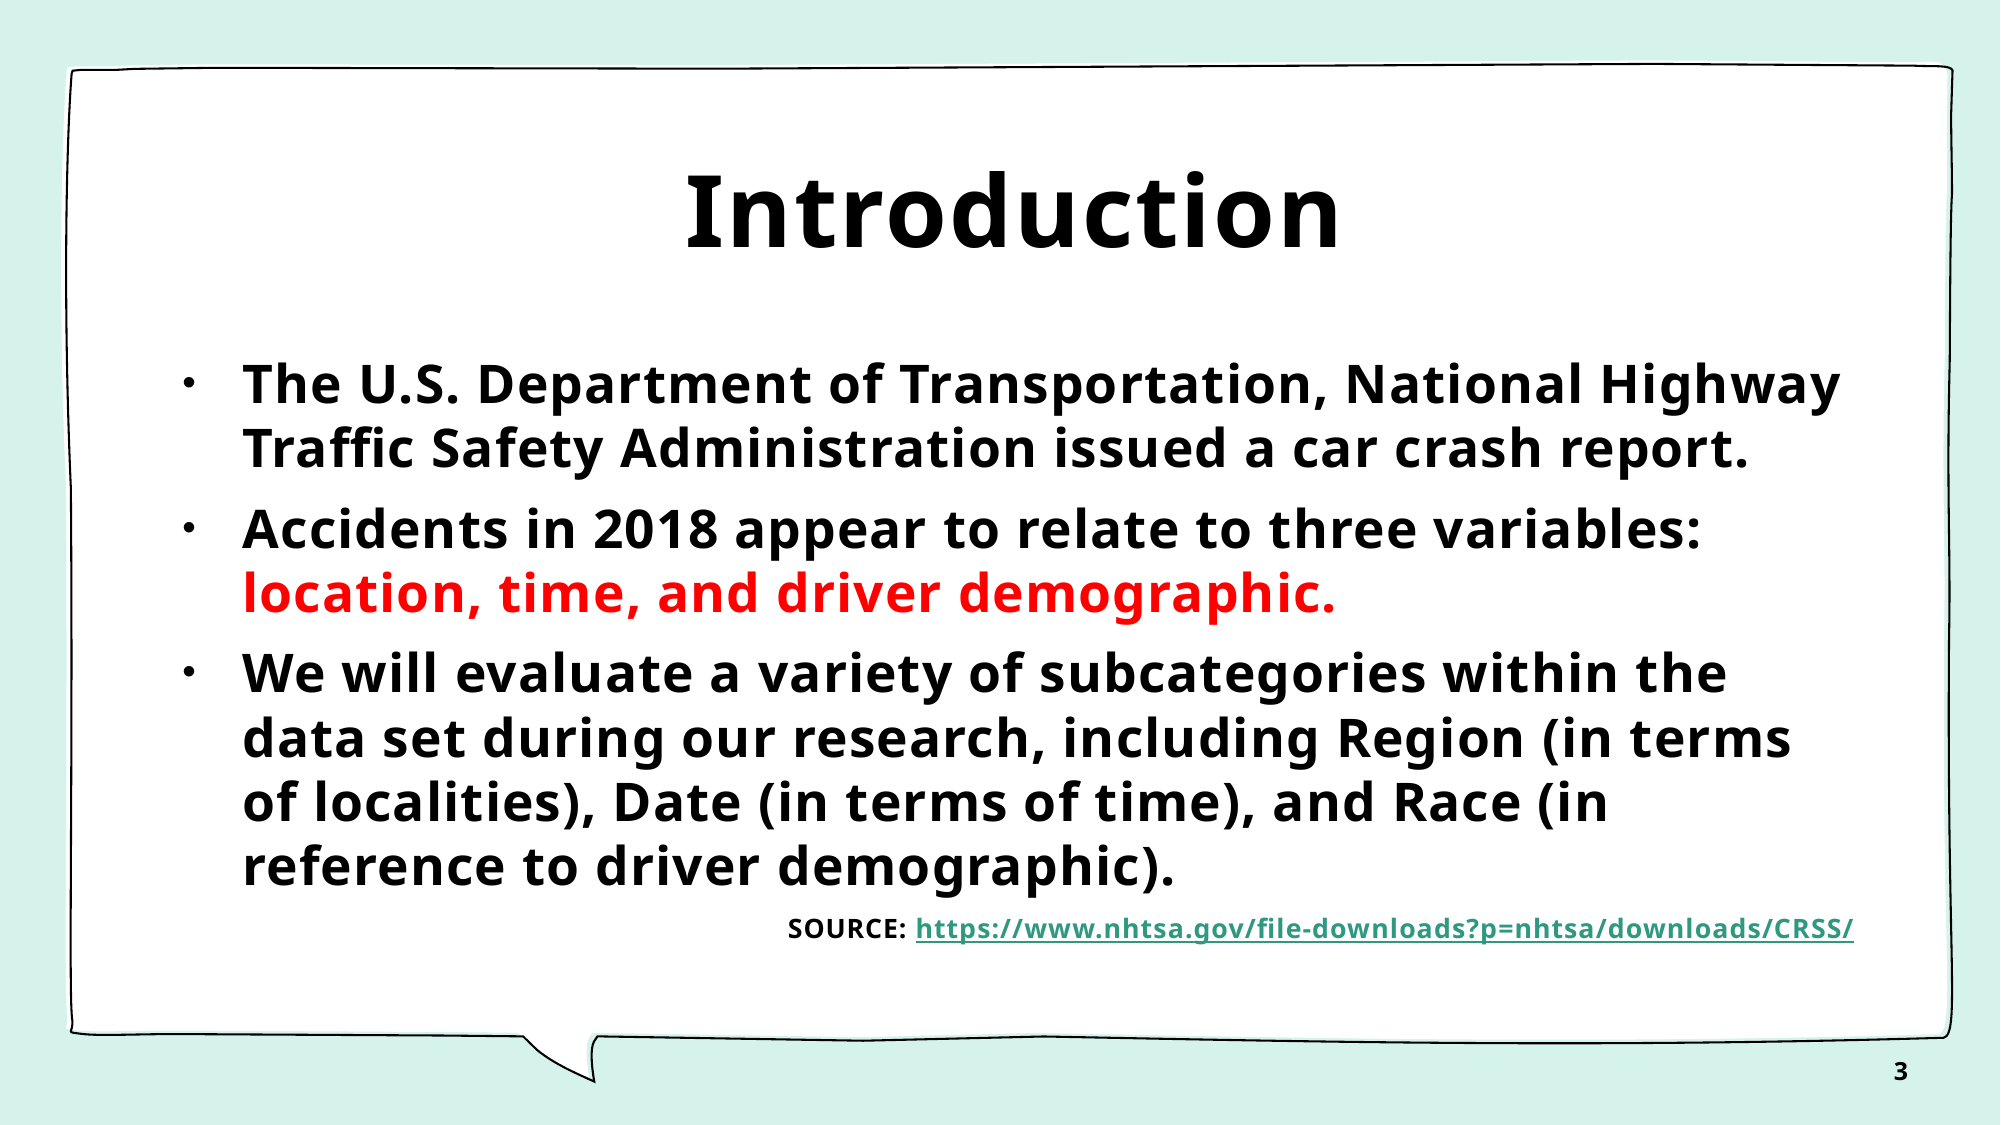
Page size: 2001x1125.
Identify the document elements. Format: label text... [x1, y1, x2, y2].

list The U.S. Department of Transportation, National Highway Traffic Safety Administration issued a car crash report. Accidents in 2018 appear to relate to three variables: location, time, and driver demographic. We will evaluate a variety of subcategories within the data set during our research, including Region (in terms of localities), Date (in terms of time), and Race (in reference to driver demographic). SOURCE: https://www.nhtsa.gov/file-downloads?p=nhtsa/downloads/CRSS/ [167, 342, 1863, 971]
title Introduction [167, 91, 1863, 324]
slide_number 3 [1837, 1042, 1924, 1103]
